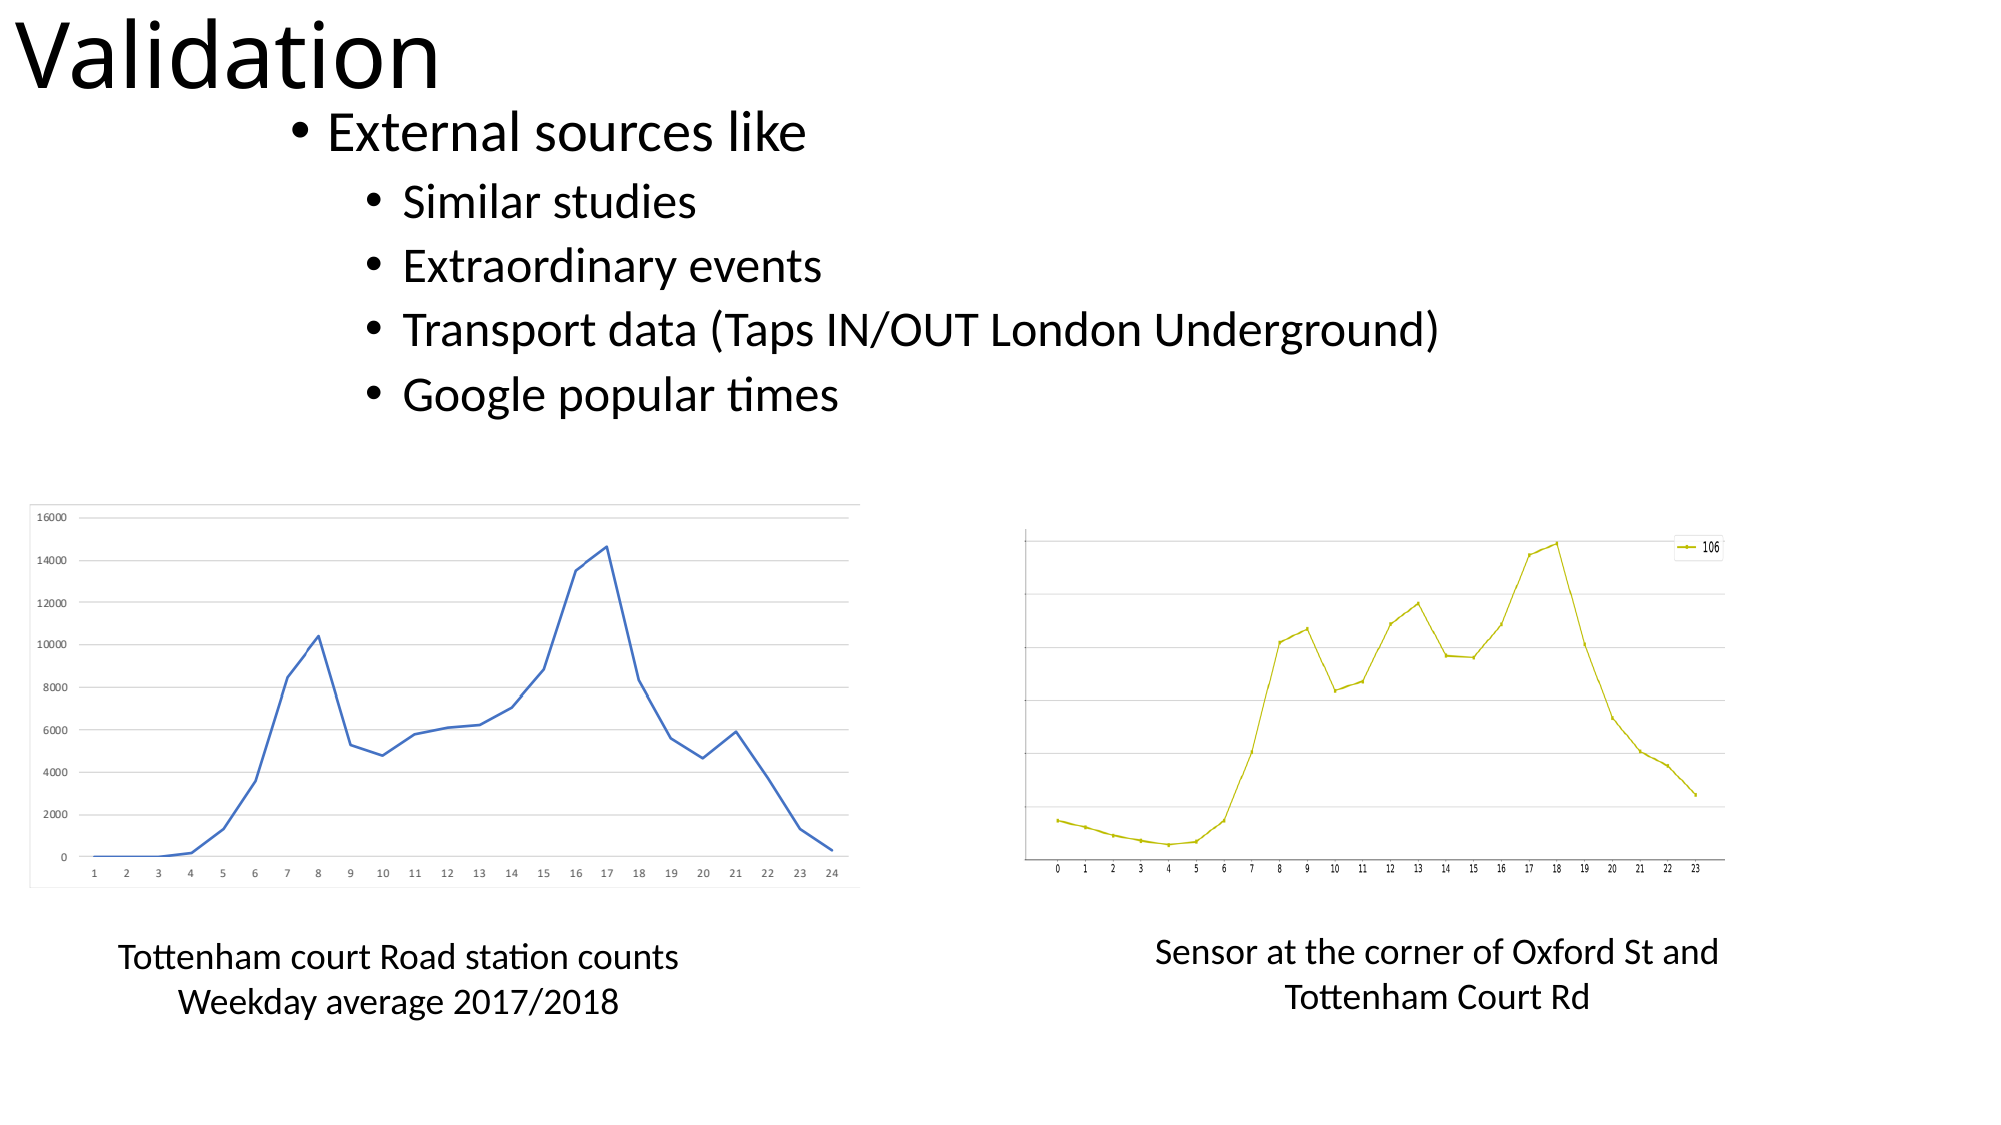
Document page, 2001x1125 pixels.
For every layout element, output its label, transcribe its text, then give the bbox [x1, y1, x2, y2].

list External sources like Similar studies Extraordinary events Transport data (Taps IN/OUT London Underground) Google popular times [275, 94, 1686, 468]
picture [1023, 529, 1725, 882]
picture [29, 504, 861, 888]
title Validation [0, 0, 1725, 119]
text_box Tottenham court Road station counts Weekday average 2017/2018 [48, 924, 750, 1030]
text_box Sensor at the corner of Oxford St and Tottenham Court Rd [1102, 919, 1774, 1025]
